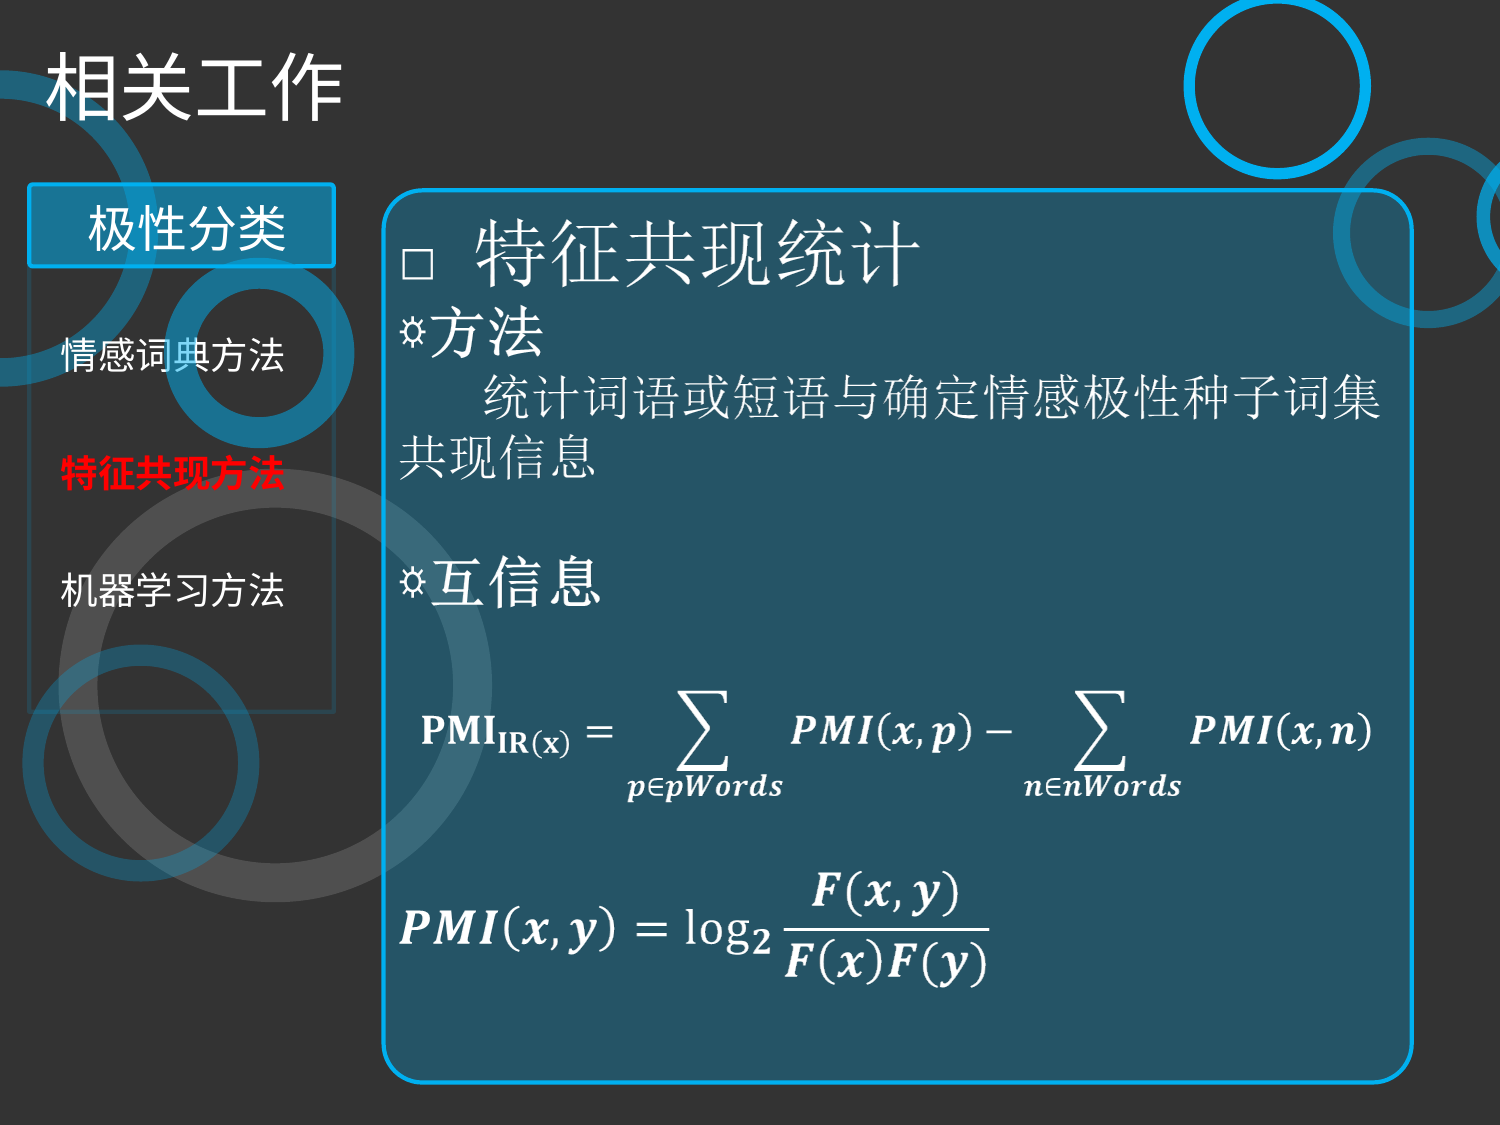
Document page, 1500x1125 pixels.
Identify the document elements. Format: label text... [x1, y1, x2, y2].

text_box [399, 190, 1397, 198]
text_box [22, 712, 260, 882]
text_box [1476, 161, 1500, 272]
text_box [0, 355, 29, 387]
text_box [383, 198, 1412, 1118]
text_box 极性分类 [51, 190, 324, 266]
text_box [1183, 0, 1372, 180]
text_box [93, 138, 152, 184]
text_box 机器学习方法 [45, 559, 318, 620]
text_box 情感词典方法 [45, 324, 169, 385]
text_box 情感词典方法 [195, 324, 318, 385]
text_box 相关工作 [29, 32, 360, 138]
text_box [1495, 185, 1500, 203]
text_box [334, 476, 383, 544]
text_box [1412, 269, 1500, 329]
text_box [29, 266, 334, 712]
text_box [174, 826, 383, 903]
text_box 特征共现方法 [45, 442, 318, 502]
text_box [0, 70, 29, 102]
text_box [60, 712, 194, 860]
text_box [163, 257, 355, 449]
text_box [29, 184, 334, 267]
text_box [1343, 137, 1495, 190]
